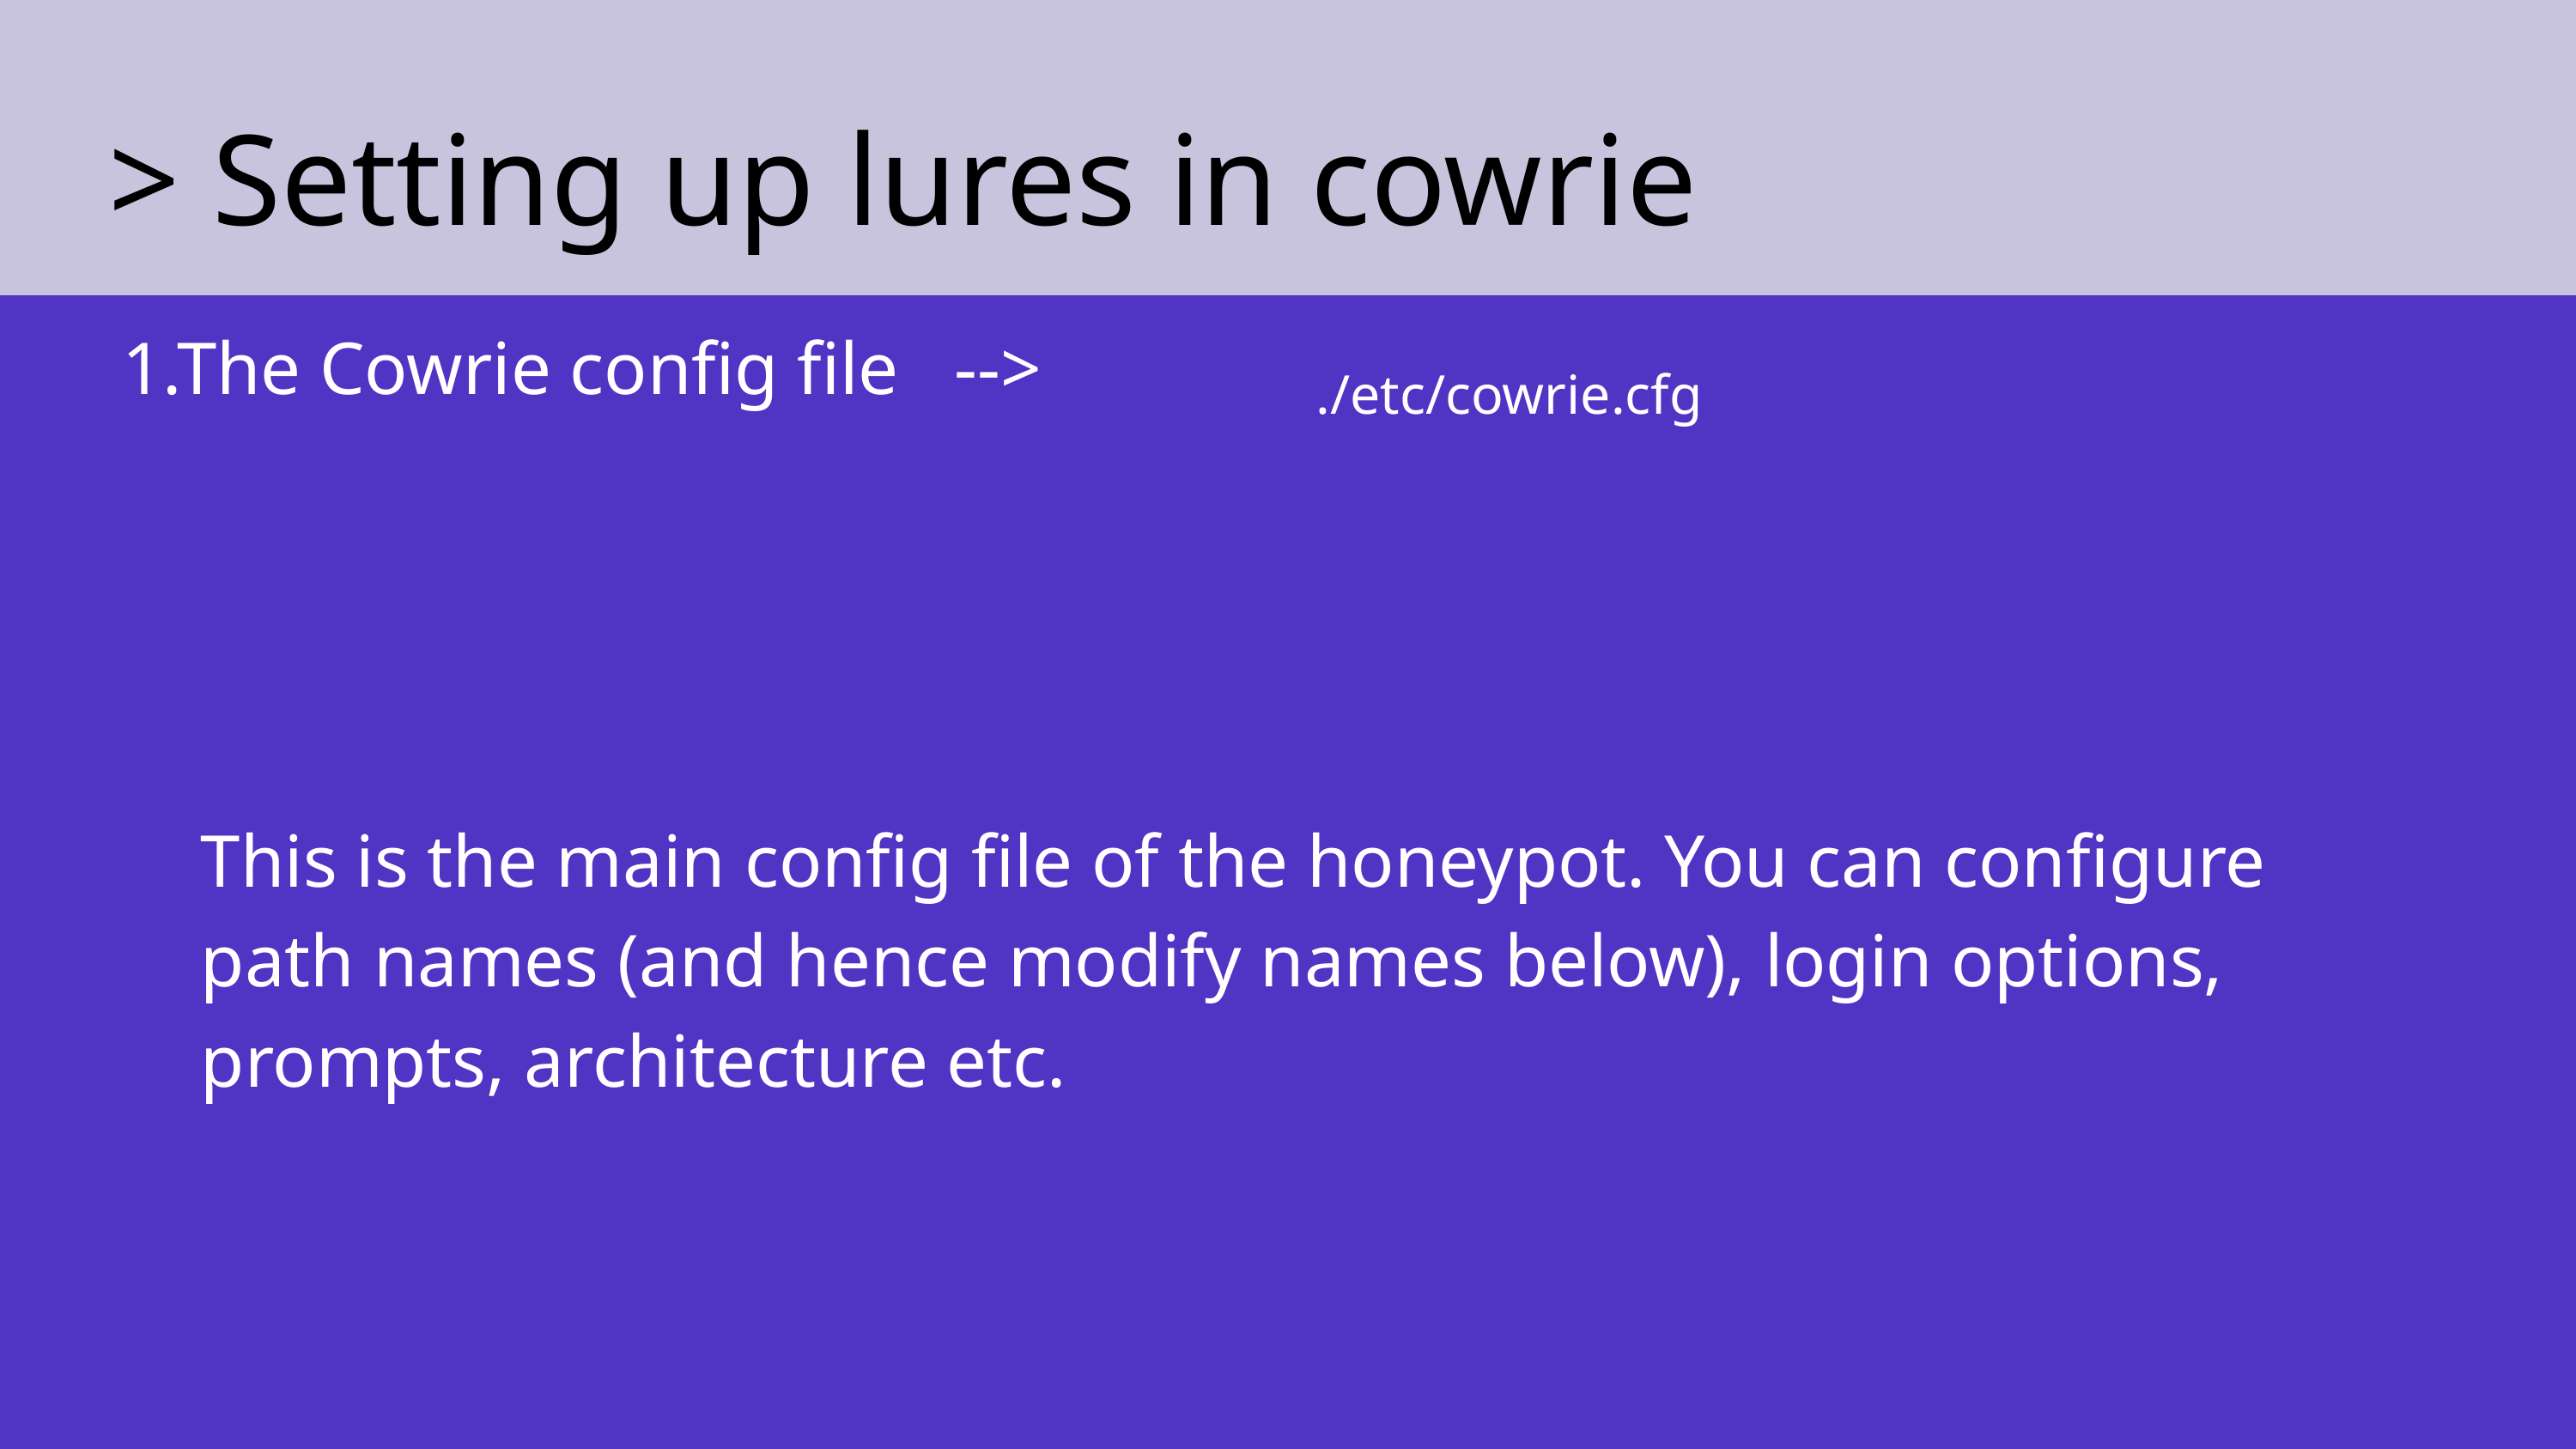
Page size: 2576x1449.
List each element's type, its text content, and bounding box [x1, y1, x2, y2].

text_box This is the main config file of the honeypot. You can configure path names (and hence modify names below), login options, prompts, architecture etc. [200, 801, 2432, 1102]
text_box ./etc/cowrie.cfg [1315, 349, 1947, 425]
text_box 1.The Cowrie config file --> [122, 308, 1142, 409]
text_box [0, 0, 2576, 295]
